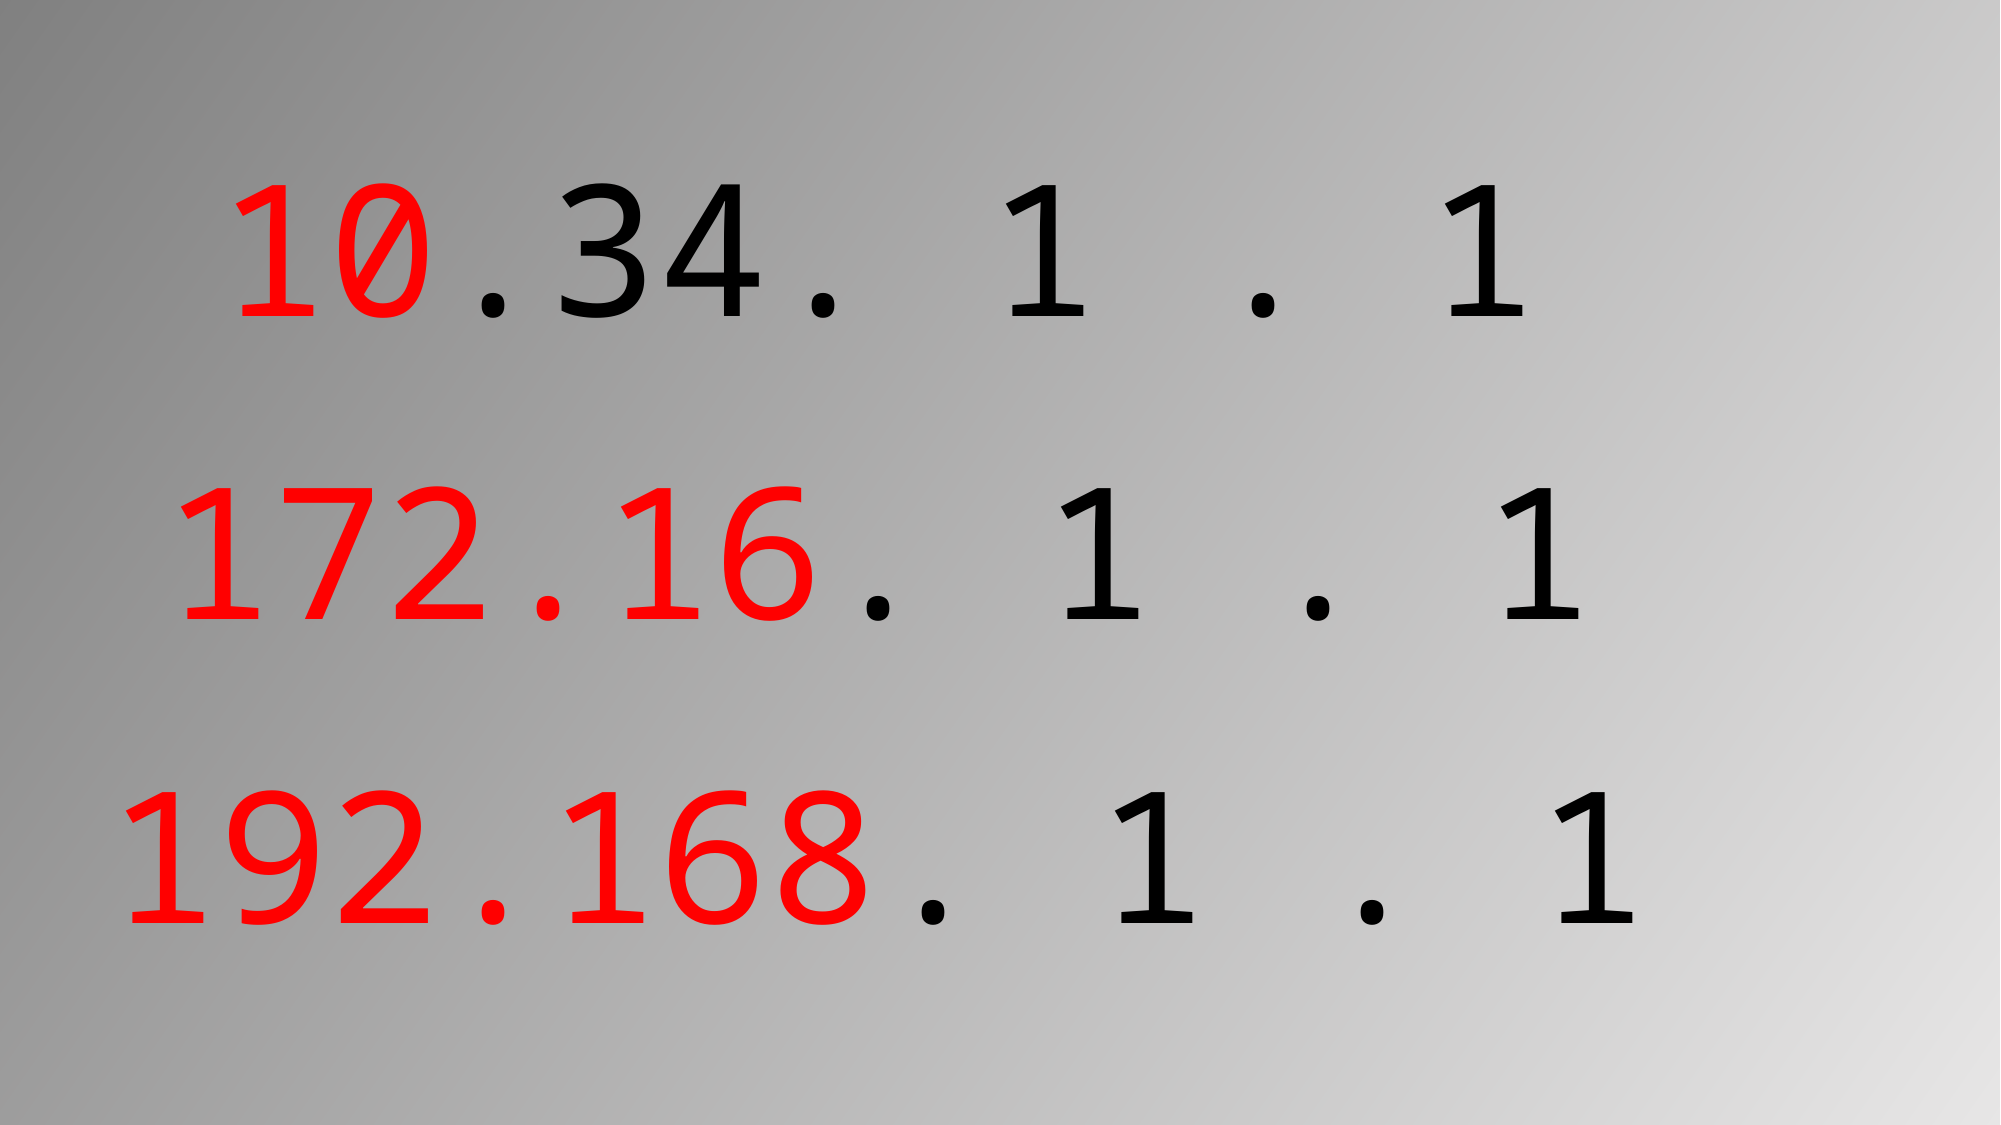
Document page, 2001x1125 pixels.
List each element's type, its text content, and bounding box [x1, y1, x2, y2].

text_box 172.16. 1 . 1 [148, 428, 1719, 664]
text_box 10.34. 1 . 1 [203, 125, 1664, 361]
text_box 192.168. 1 . 1 [93, 732, 1774, 968]
